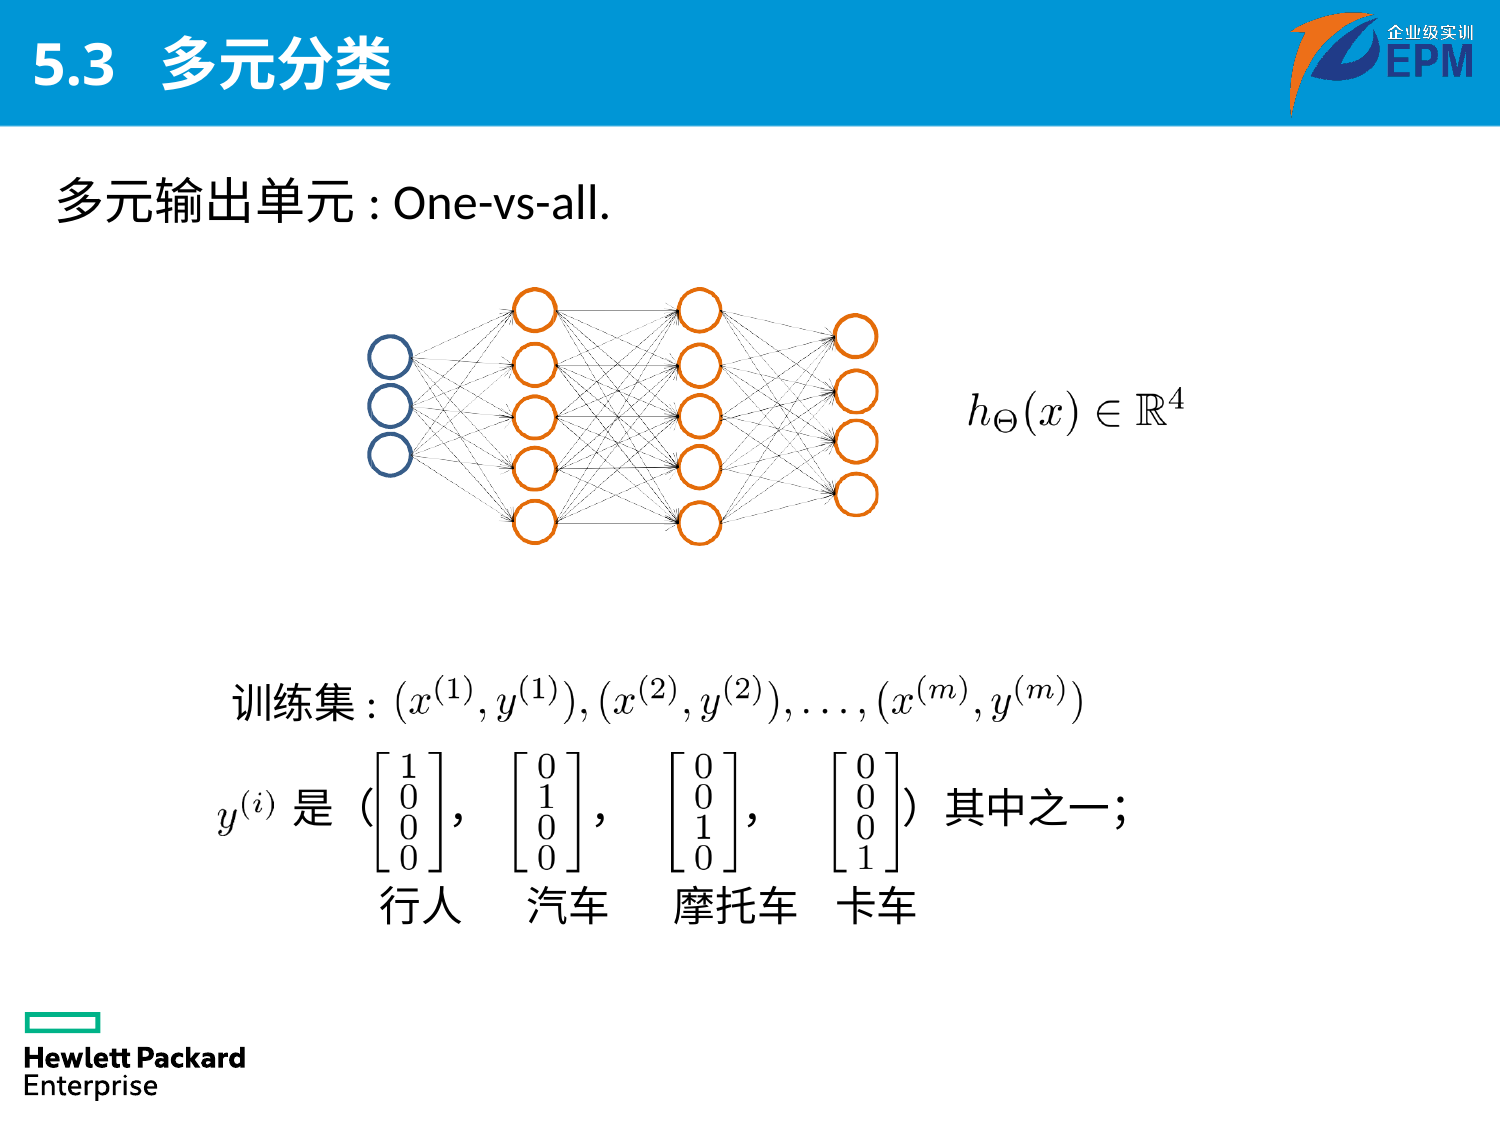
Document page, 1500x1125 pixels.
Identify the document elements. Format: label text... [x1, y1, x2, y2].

text_box 是（ ， ， ， ）其中之一； [290, 746, 1374, 832]
picture [1416, 45, 1437, 76]
text_box [412, 675, 1082, 724]
picture [1443, 45, 1471, 76]
text_box 训练集: [228, 642, 412, 727]
text_box [217, 790, 274, 836]
picture [1447, 26, 1451, 37]
text_box [367, 334, 410, 381]
picture [1312, 21, 1379, 80]
text_box [833, 832, 898, 873]
text_box [367, 383, 410, 430]
text_box [514, 832, 580, 873]
text_box [376, 832, 442, 873]
text_box 多元输出单元: One-vs-all. [52, 167, 749, 230]
picture [1291, 13, 1368, 112]
picture [0, 126, 1500, 1125]
picture [1388, 45, 1409, 76]
picture [1428, 26, 1432, 37]
title 5.3 多元分类 [17, 0, 512, 125]
text_box [410, 287, 879, 546]
text_box [968, 387, 1184, 436]
text_box 行人 汽车 摩托车 卡车 [377, 877, 969, 930]
text_box [367, 431, 410, 478]
text_box [671, 832, 737, 873]
